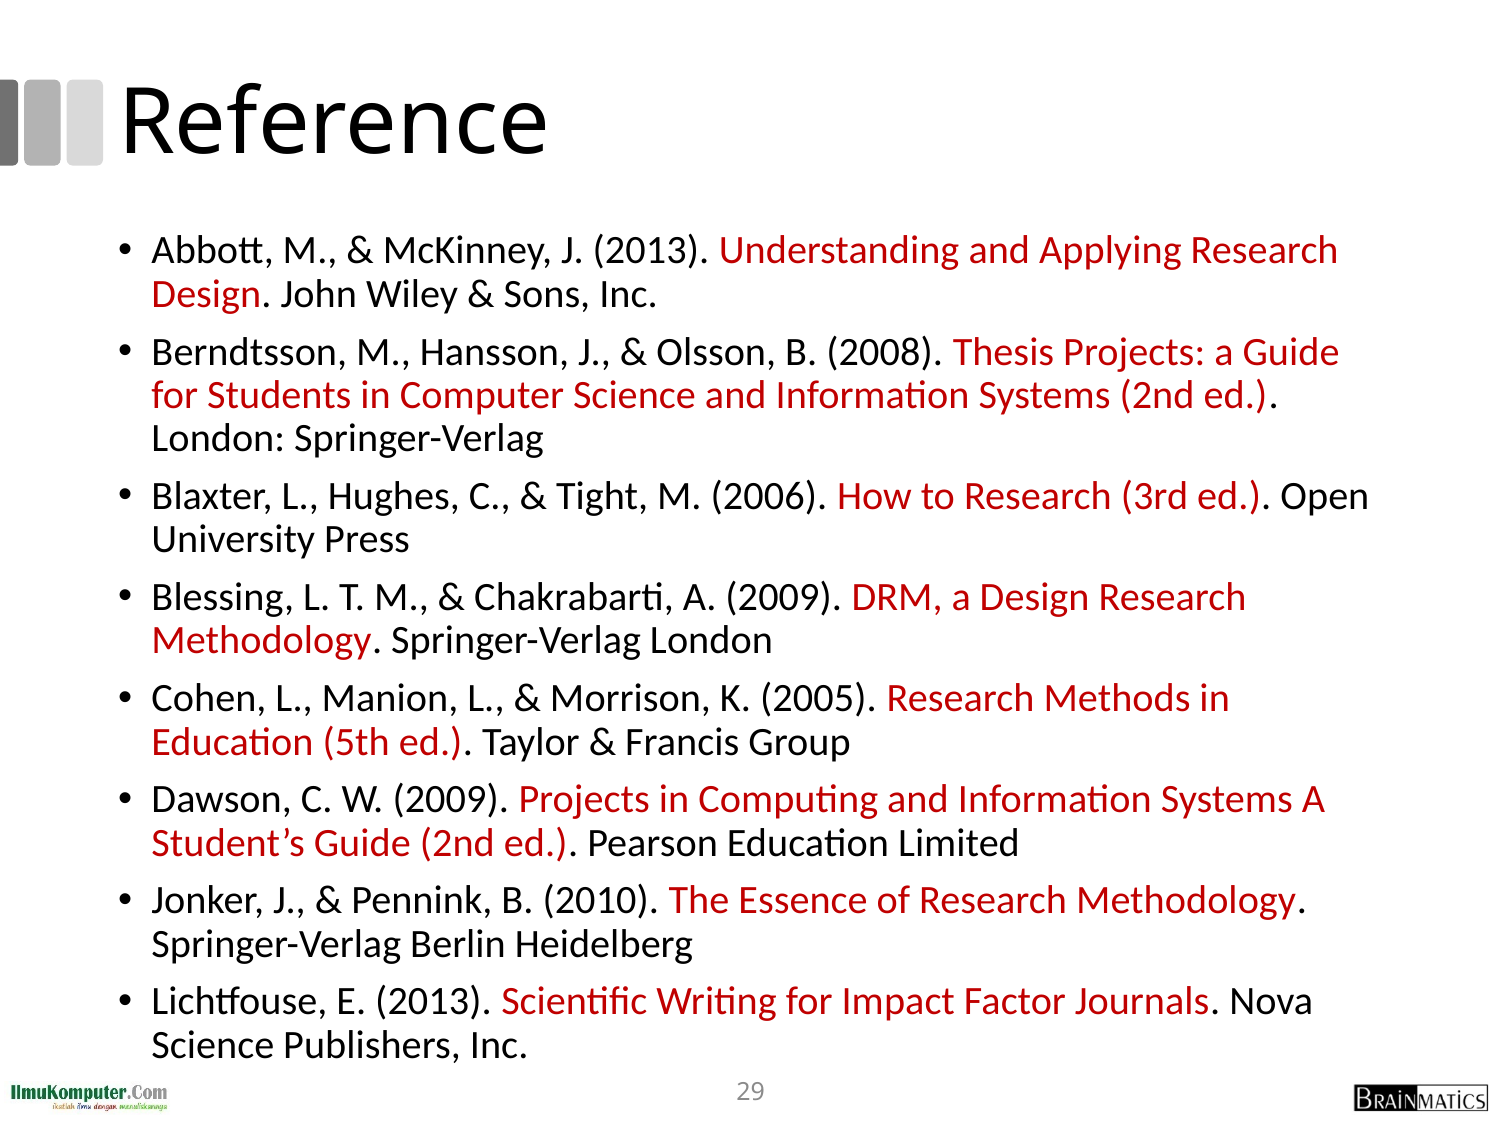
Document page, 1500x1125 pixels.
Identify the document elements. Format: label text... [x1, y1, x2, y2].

picture [4, 1081, 173, 1115]
title Reference [103, 24, 1397, 221]
list Abbott, M., & McKinney, J. (2013). Understanding and Applying Research Design. John Wiley & Sons, Inc. Berndtsson, M., Hansson, J., & Olsson, B. (2008). Thesis Projects: a Guide for Students in Computer Science and Information Systems (2nd ed.). London: Springer-Verlag Blaxter, L., Hughes, C., & Tight, M. (2006). How to Research (3rd ed.). Open University Press Blessing, L. T. M., & Chakrabarti, A. (2009). DRM, a Design Research Methodology. Springer-Verlag London Cohen, L., Manion, L., & Morrison, K. (2005). Research Methods in Education (5th ed.). Taylor & Francis Group Dawson, C. W. (2009). Projects in Computing and Information Systems A Student’s Guide (2nd ed.). Pearson Education Limited Jonker, J., & Pennink, B. (2010). The Essence of Research Methodology. Springer-Verlag Berlin Heidelberg Lichtfouse, E. (2013). Scientific Writing for Impact Factor Journals. Nova Science Publishers, Inc. [103, 221, 1397, 1075]
picture [1351, 1081, 1491, 1115]
slide_number 29 [582, 1062, 920, 1123]
